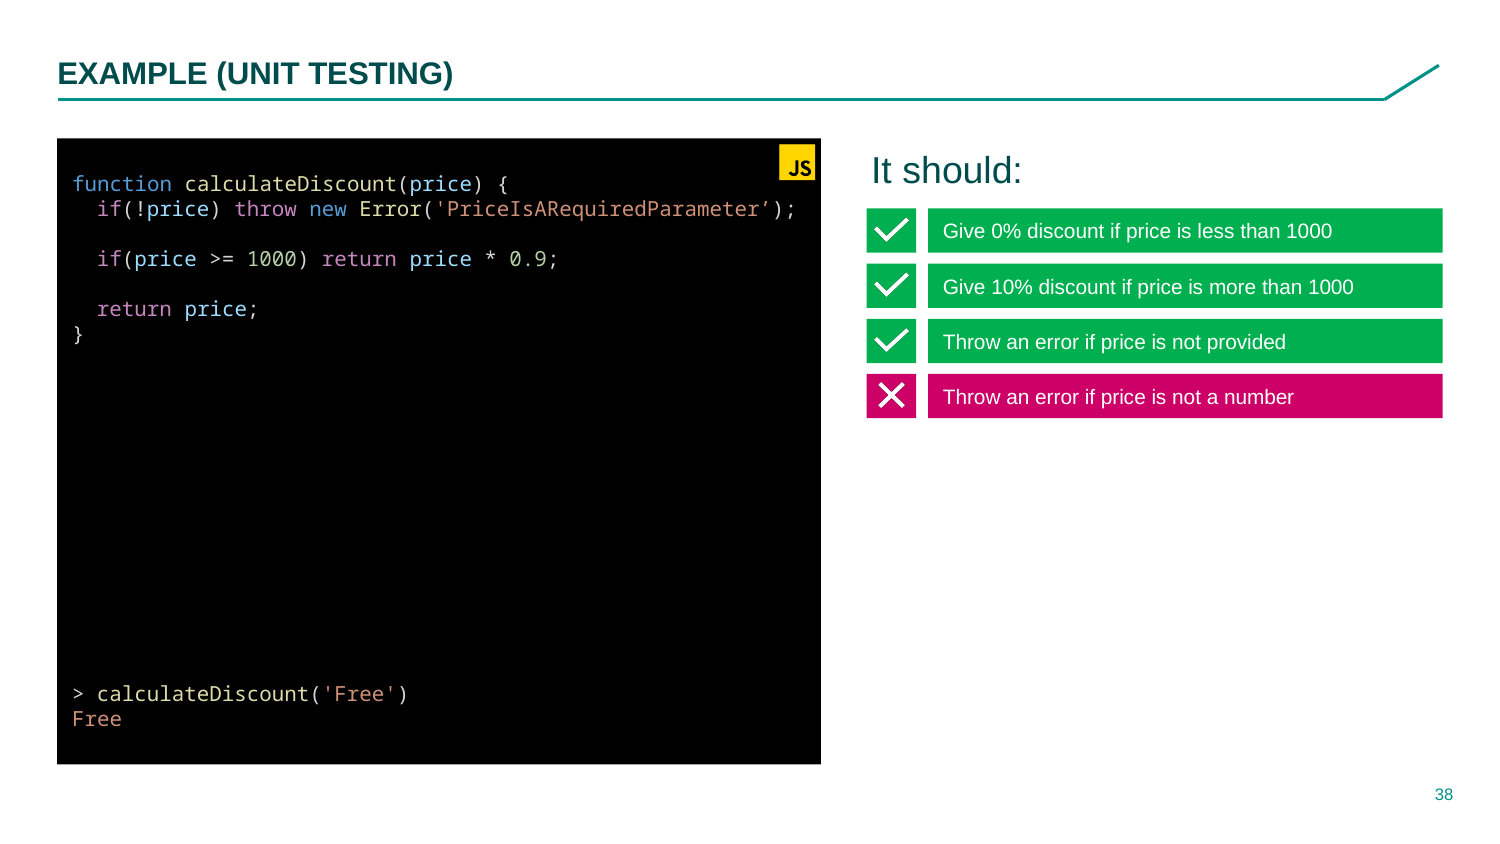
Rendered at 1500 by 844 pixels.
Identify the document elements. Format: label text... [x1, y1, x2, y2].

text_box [866, 263, 1443, 308]
text_box > calculateDiscount('Free') Free [57, 673, 821, 739]
list Example (Unit testing) [57, 57, 1442, 93]
picture [773, 138, 821, 186]
text_box [56, 137, 822, 765]
text_box It should: [856, 138, 1317, 199]
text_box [866, 373, 1443, 419]
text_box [866, 208, 1443, 253]
text_box function calculateDiscount(price) { if(!price) throw new Error('PriceIsARequiredParameter’); if(price >= 1000) return price * 0.9; return price; } [57, 138, 821, 428]
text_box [866, 318, 1443, 364]
